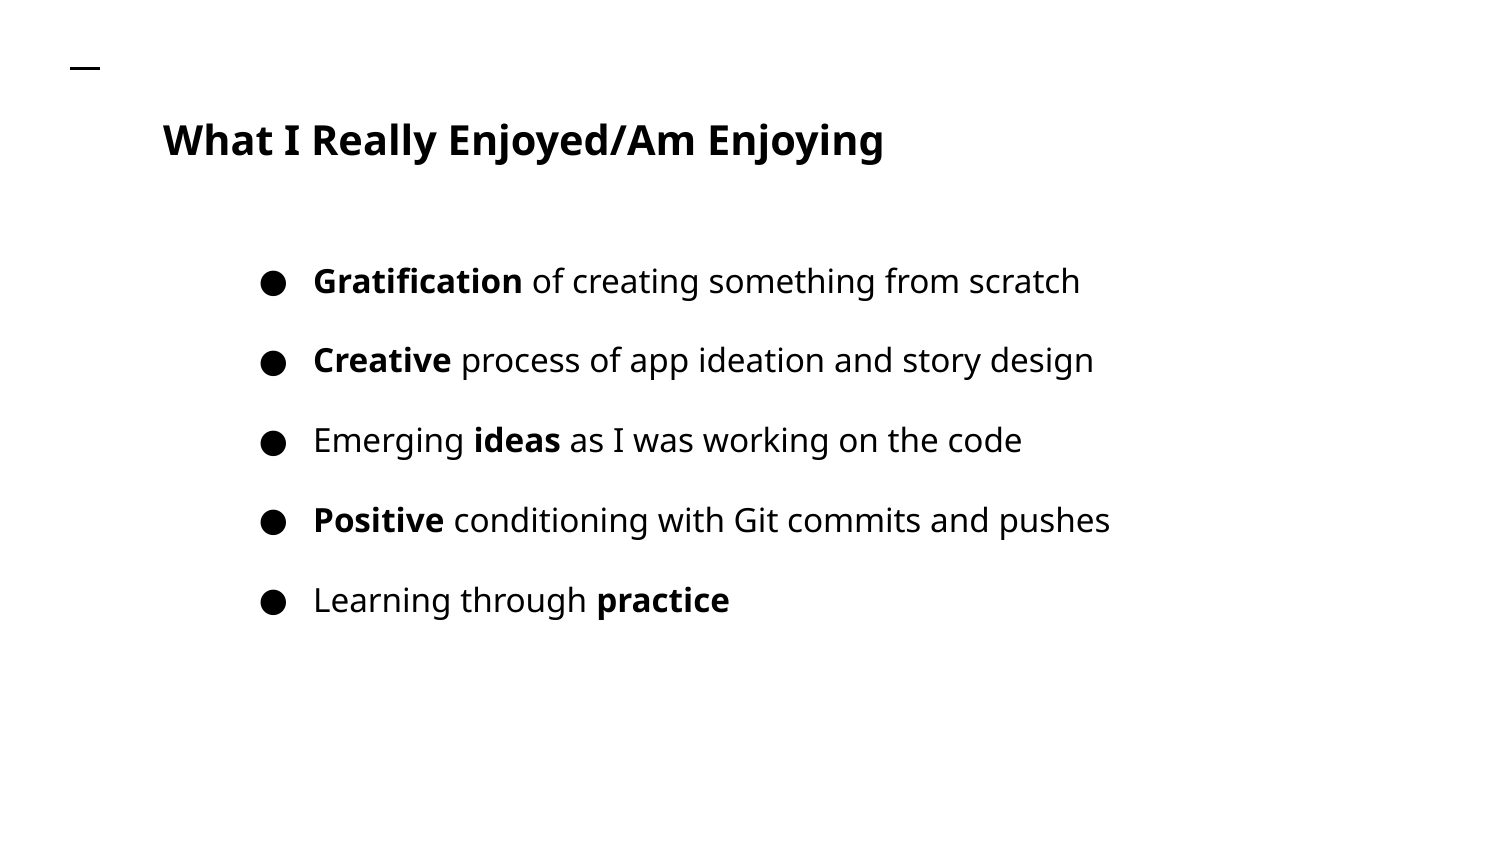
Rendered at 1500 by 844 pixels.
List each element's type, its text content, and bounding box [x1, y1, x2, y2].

title What I Really Enjoyed/Am Enjoying [148, 64, 1039, 179]
list Gratification of creating something from scratch Creative process of app ideation and story design Emerging ideas as I was working on the code Positive conditioning with Git commits and pushes Learning through practice [148, 205, 1268, 720]
